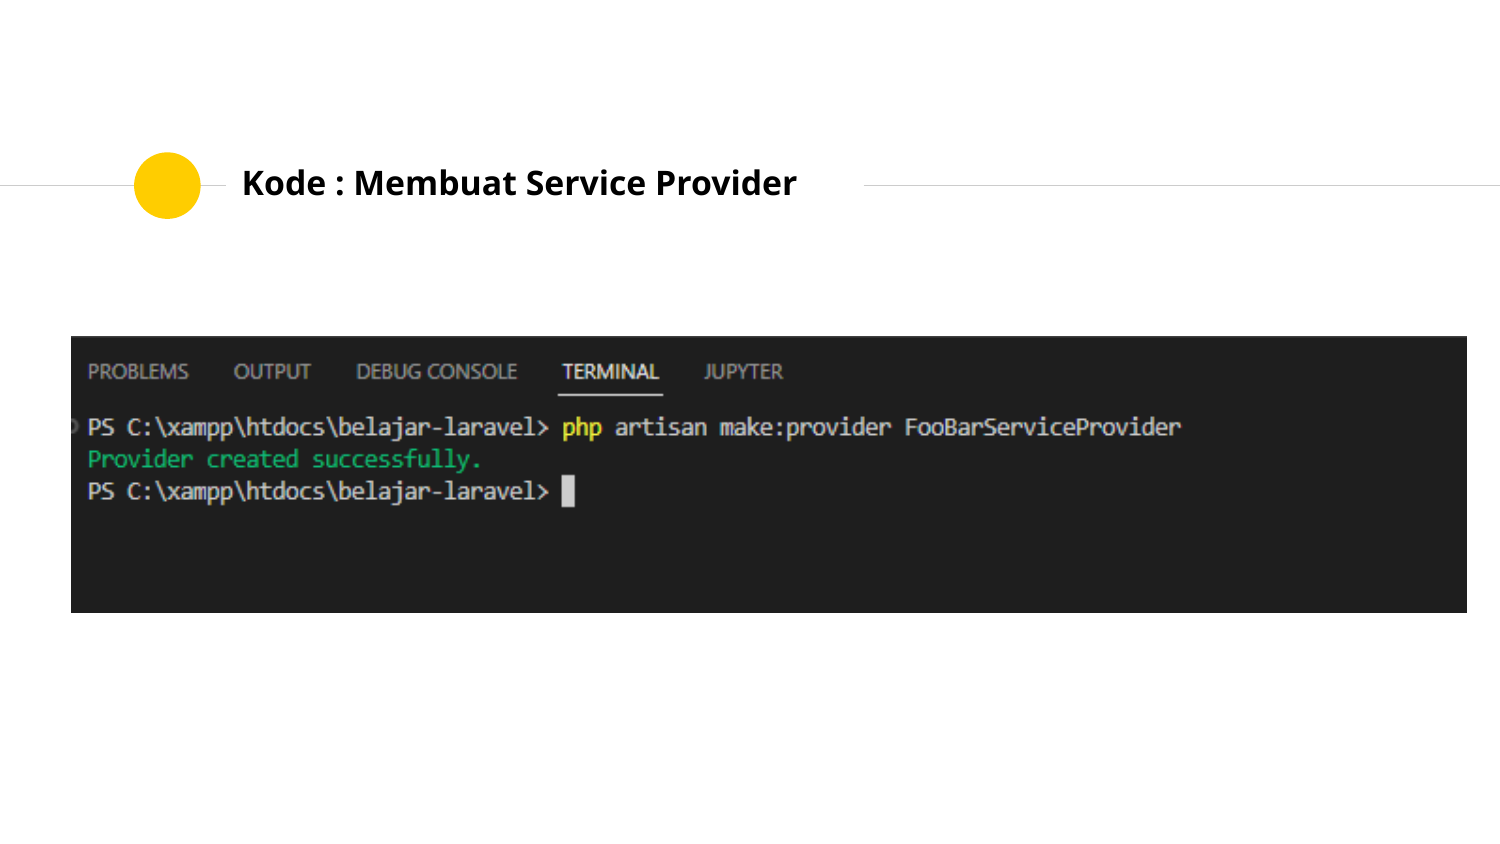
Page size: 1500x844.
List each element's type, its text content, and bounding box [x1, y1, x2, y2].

title Kode : Membuat Service Provider [226, 146, 863, 219]
picture [70, 335, 1467, 613]
